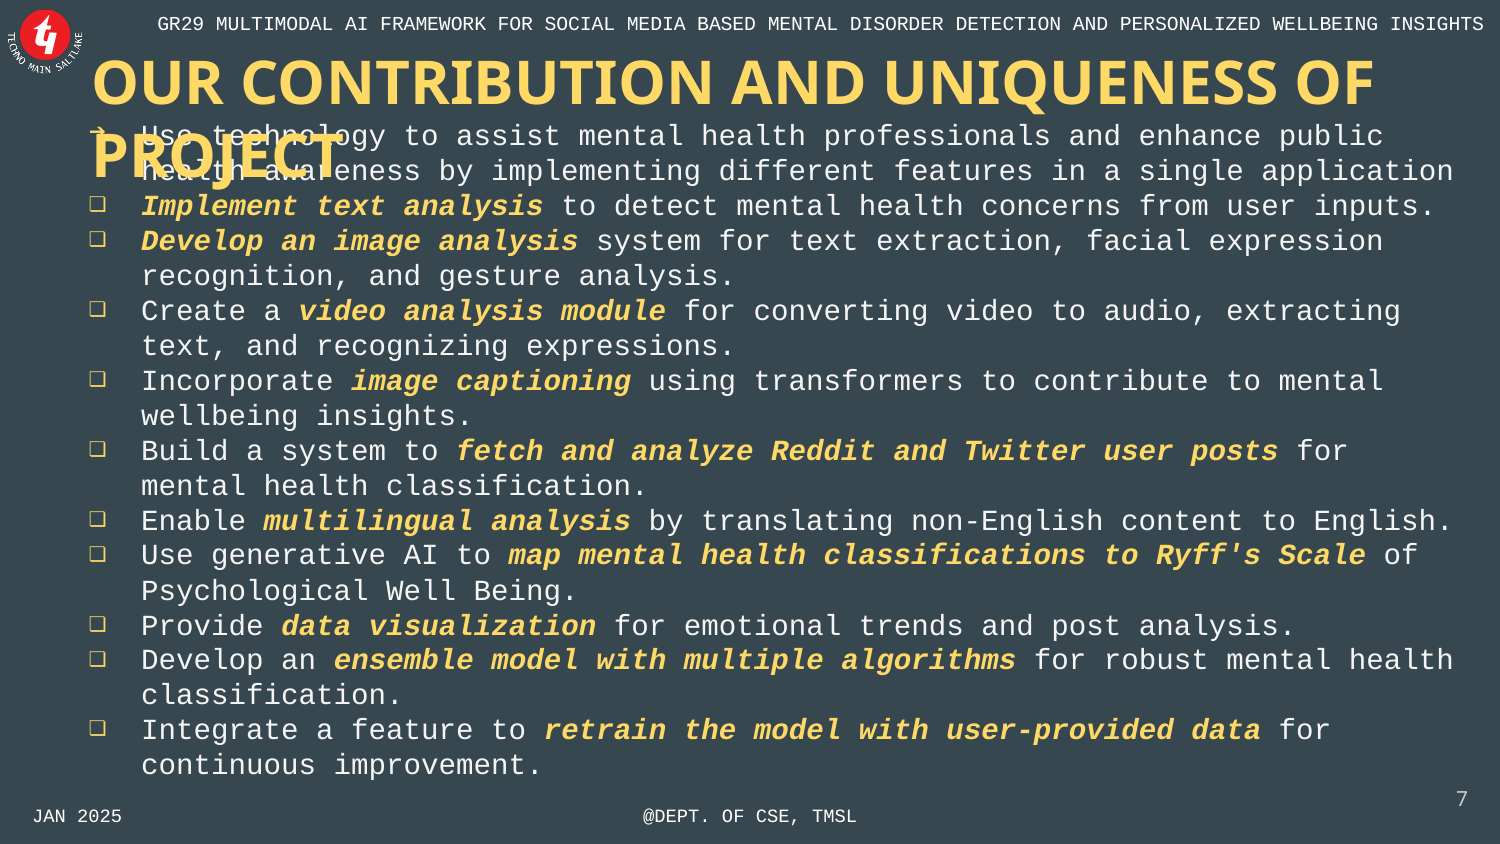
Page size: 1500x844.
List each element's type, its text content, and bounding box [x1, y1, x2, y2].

picture [0, 0, 91, 87]
slide_number ‹#› [1392, 767, 1483, 833]
list Use technology to assist mental health professionals and enhance public health awareness by implementing different features in a single application Implement text analysis to detect mental health concerns from user inputs. Develop an image analysis system for text extraction, facial expression recognition, and gesture analysis. Create a video analysis module for converting video to audio, extracting text, and recognizing expressions. Incorporate image captioning using transformers to contribute to mental wellbeing insights. Build a system to fetch and analyze Reddit and Twitter user posts for mental health classification. Enable multilingual analysis by translating non-English content to English. Use generative AI to map mental health classifications to Ryff's Scale of Psychological Well Being. Provide data visualization for emotional trends and post analysis. Develop an ensemble model with multiple algorithms for robust mental health classification. Integrate a feature to retrain the model with user-provided data for continuous improvement. [51, 101, 1473, 812]
text_box @DEPT. OF CSE, TMSL [582, 785, 918, 844]
title OUR CONTRIBUTION AND UNIQUENESS OF PROJECT [76, 49, 1474, 124]
text_box JAN 2025 [0, 785, 155, 844]
text_box GR29 MULTIMODAL AI FRAMEWORK FOR SOCIAL MEDIA BASED MENTAL DISORDER DETECTION AND PERSONALIZED WELLBEING INSIGHTS [94, 0, 1500, 49]
